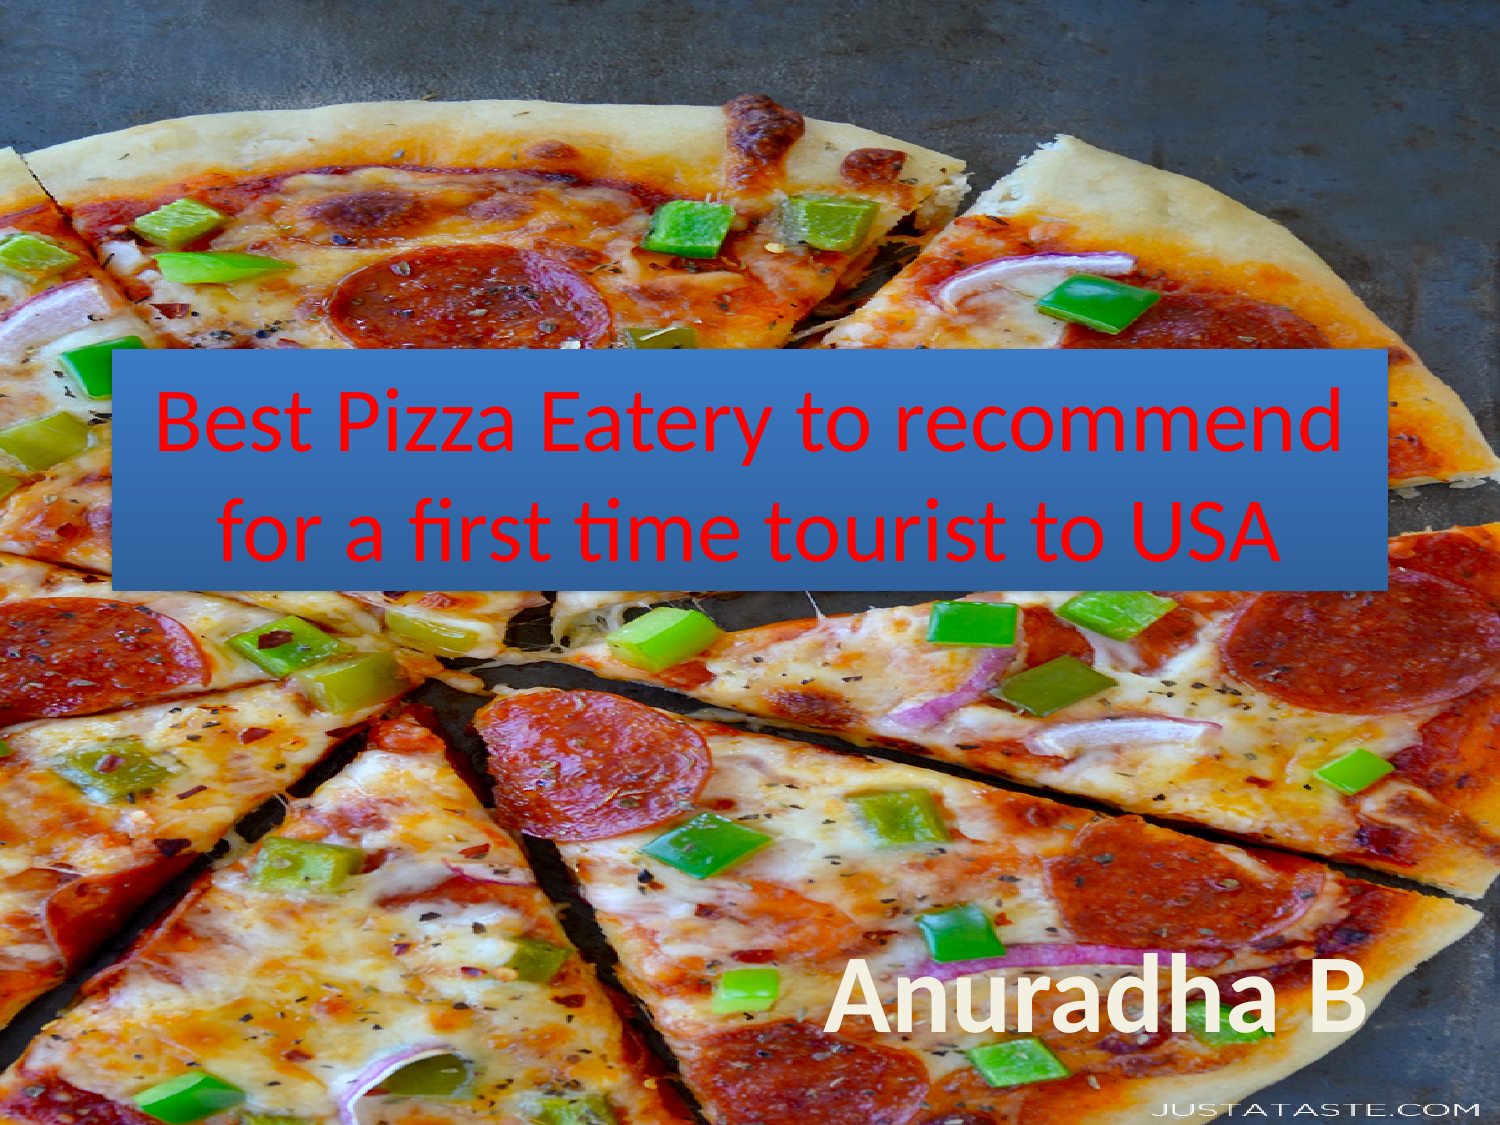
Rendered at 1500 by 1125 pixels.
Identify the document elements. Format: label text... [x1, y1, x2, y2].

picture [0, 0, 1500, 1125]
title Best Pizza Eatery to recommend for a first time tourist to USA [112, 349, 1388, 591]
text_box Anuradha B [808, 912, 1385, 1063]
